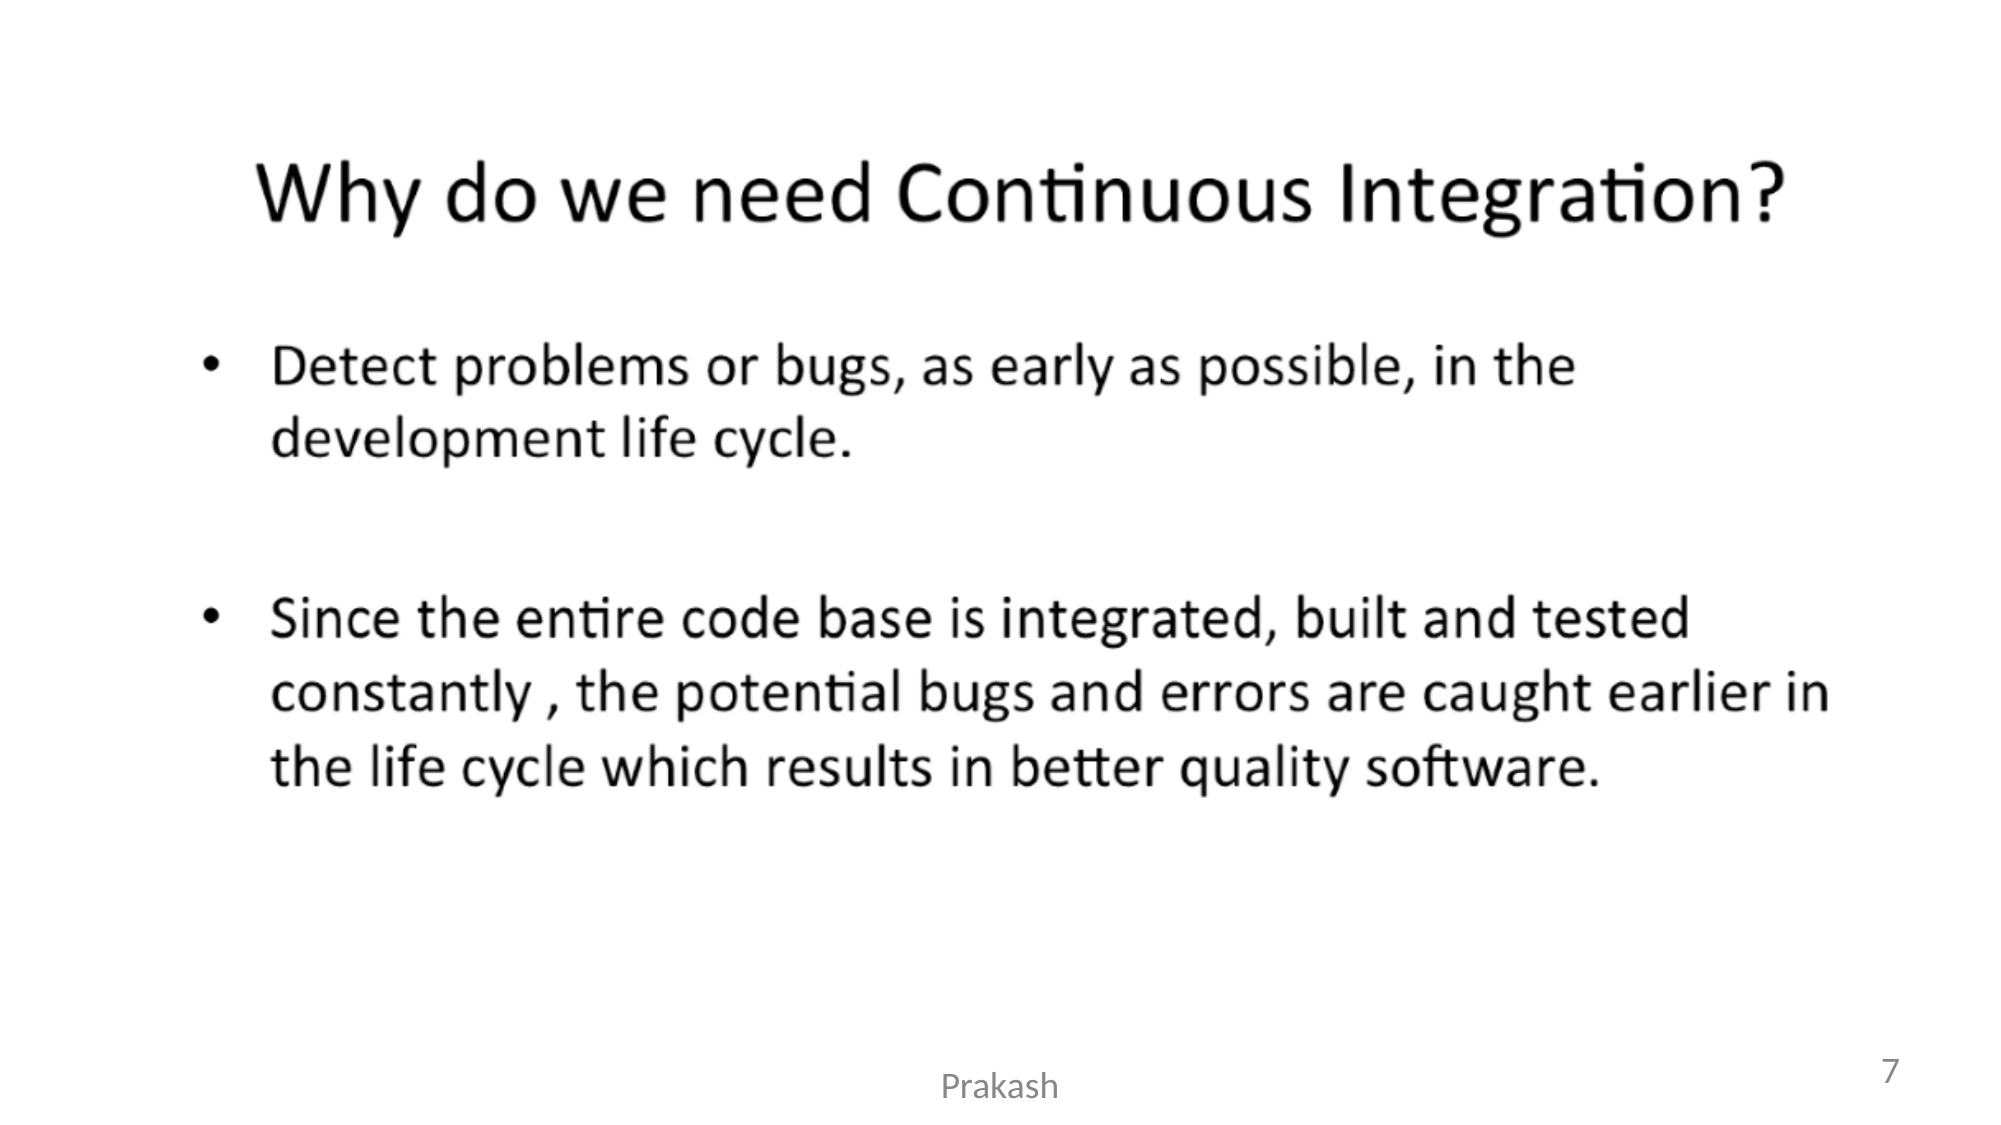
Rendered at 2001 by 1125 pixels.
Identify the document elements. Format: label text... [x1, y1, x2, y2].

picture [99, 62, 1934, 901]
footer Prakash [680, 1046, 1320, 1103]
slide_number 7 [1440, 1046, 1900, 1103]
